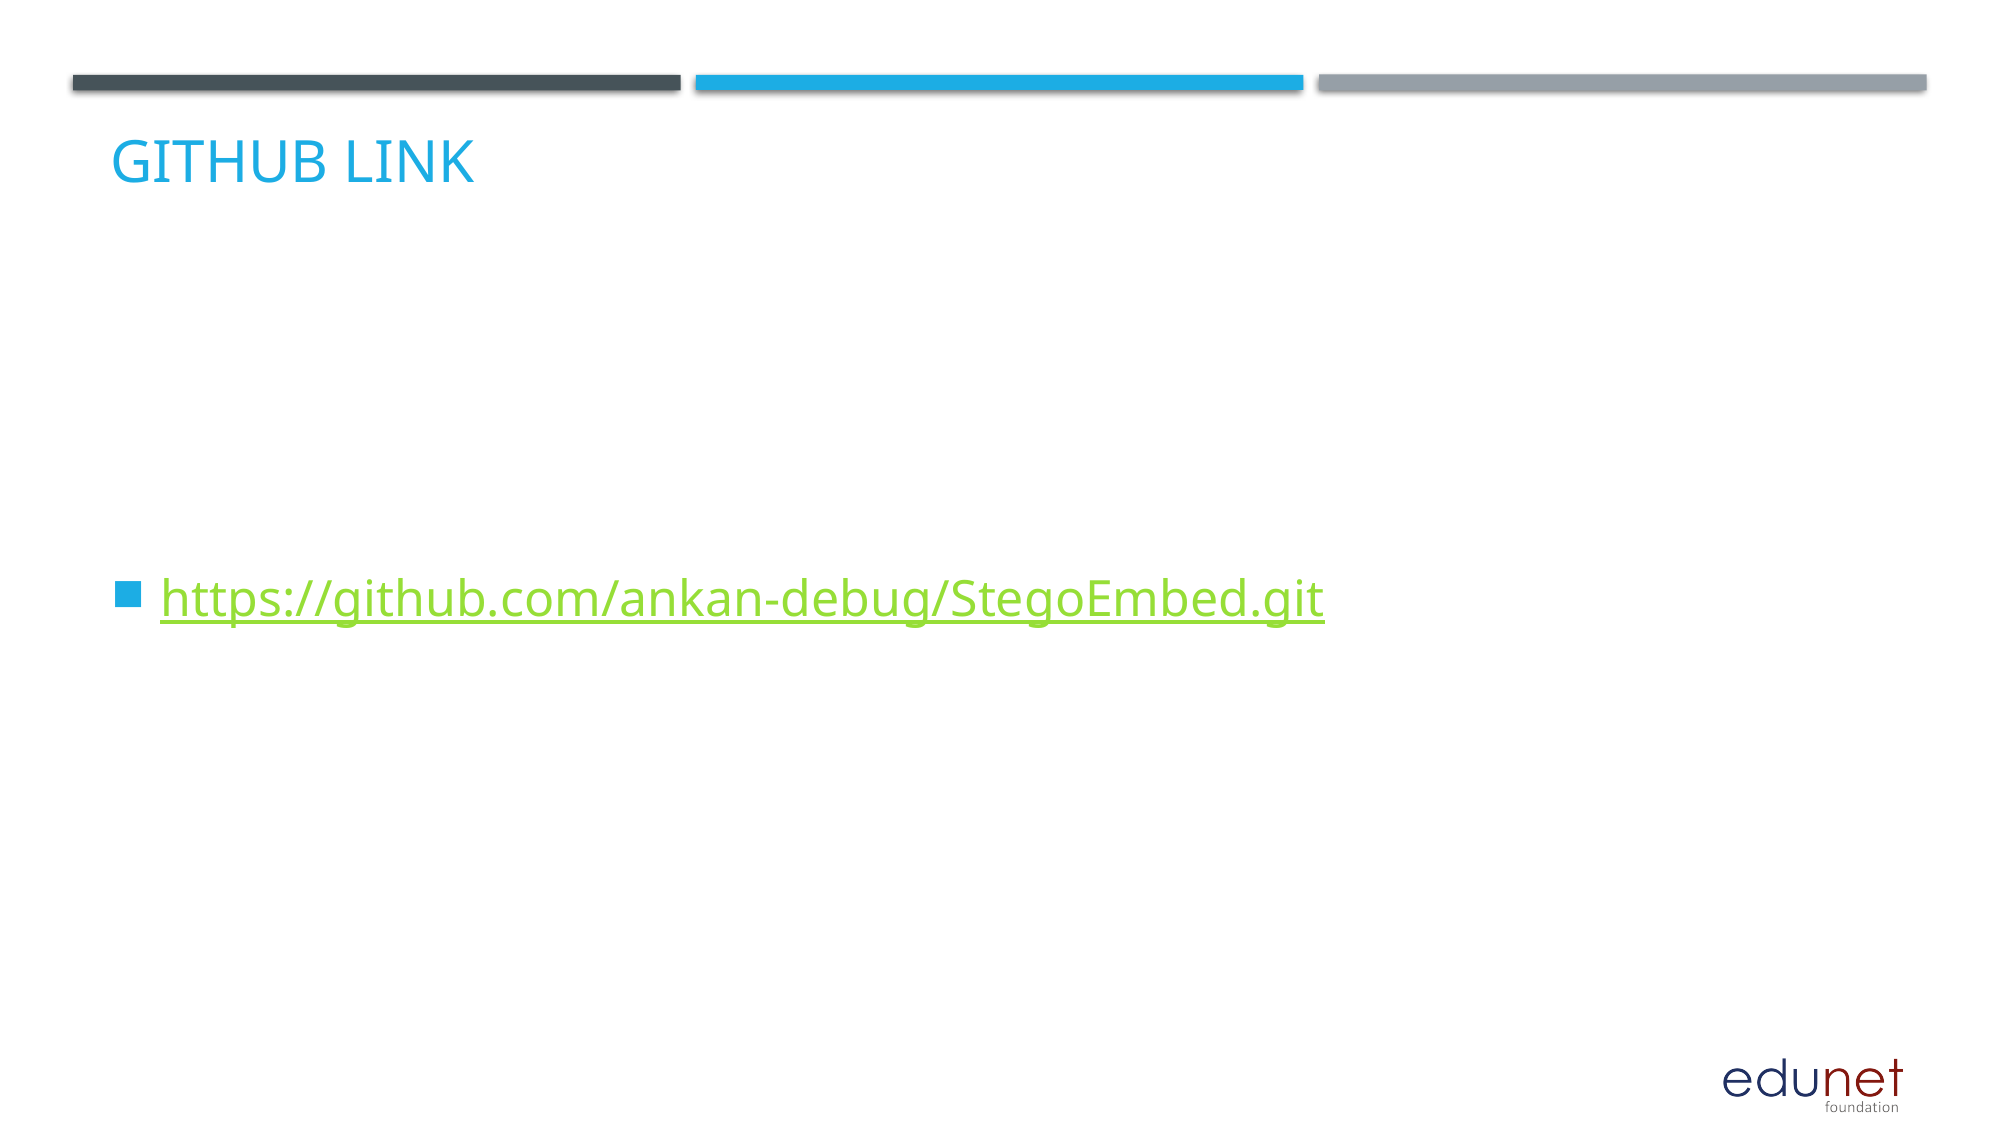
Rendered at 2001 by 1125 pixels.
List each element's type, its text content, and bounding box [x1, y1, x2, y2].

picture [1719, 1056, 1905, 1116]
list https://github.com/ankan-debug/StegoEmbed.git [95, 213, 1905, 981]
title GitHub Link [95, 115, 1905, 203]
